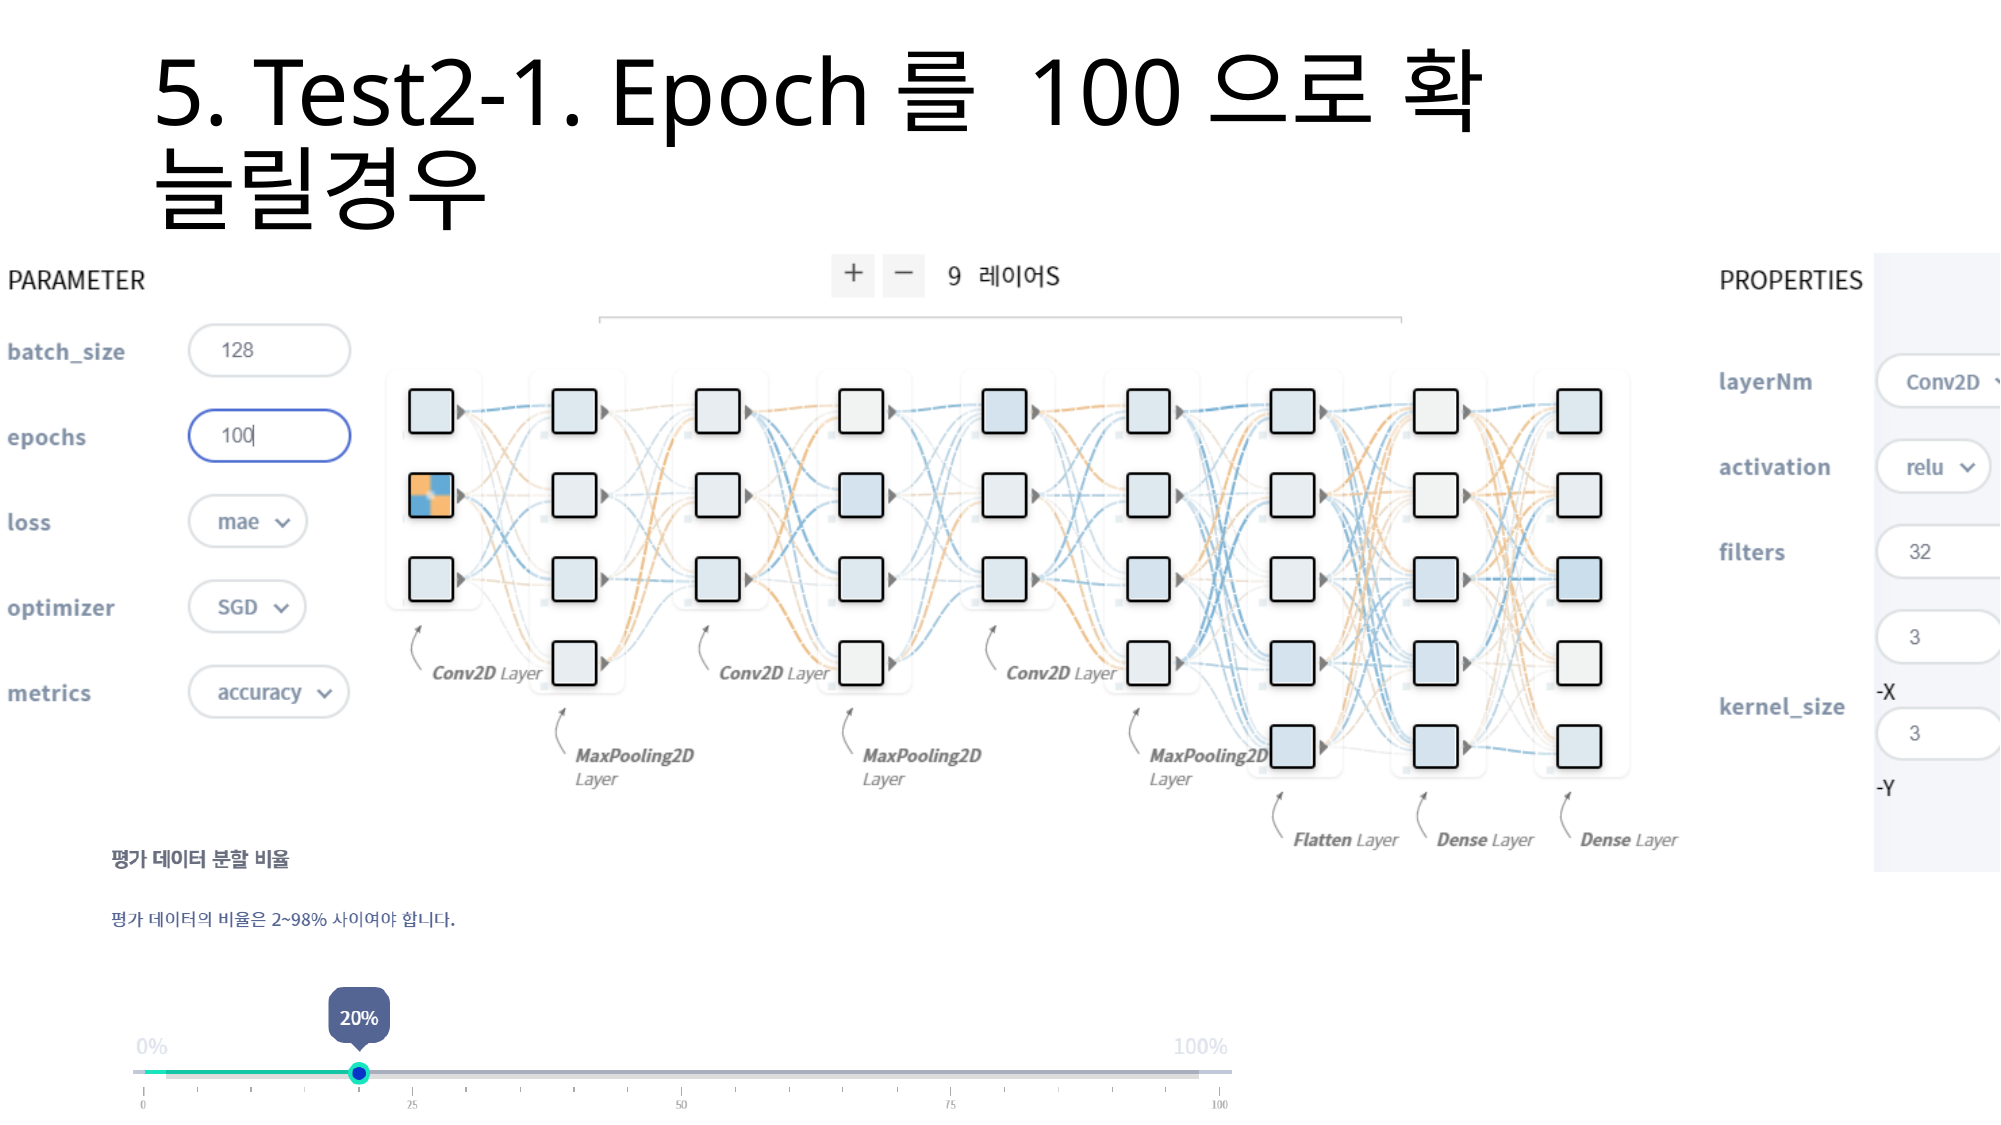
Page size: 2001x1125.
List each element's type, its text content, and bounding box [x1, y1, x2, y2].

title 5. Test2-1. Epoch를 100으로 확 늘릴경우 [137, 36, 1863, 253]
picture [0, 253, 2000, 1125]
